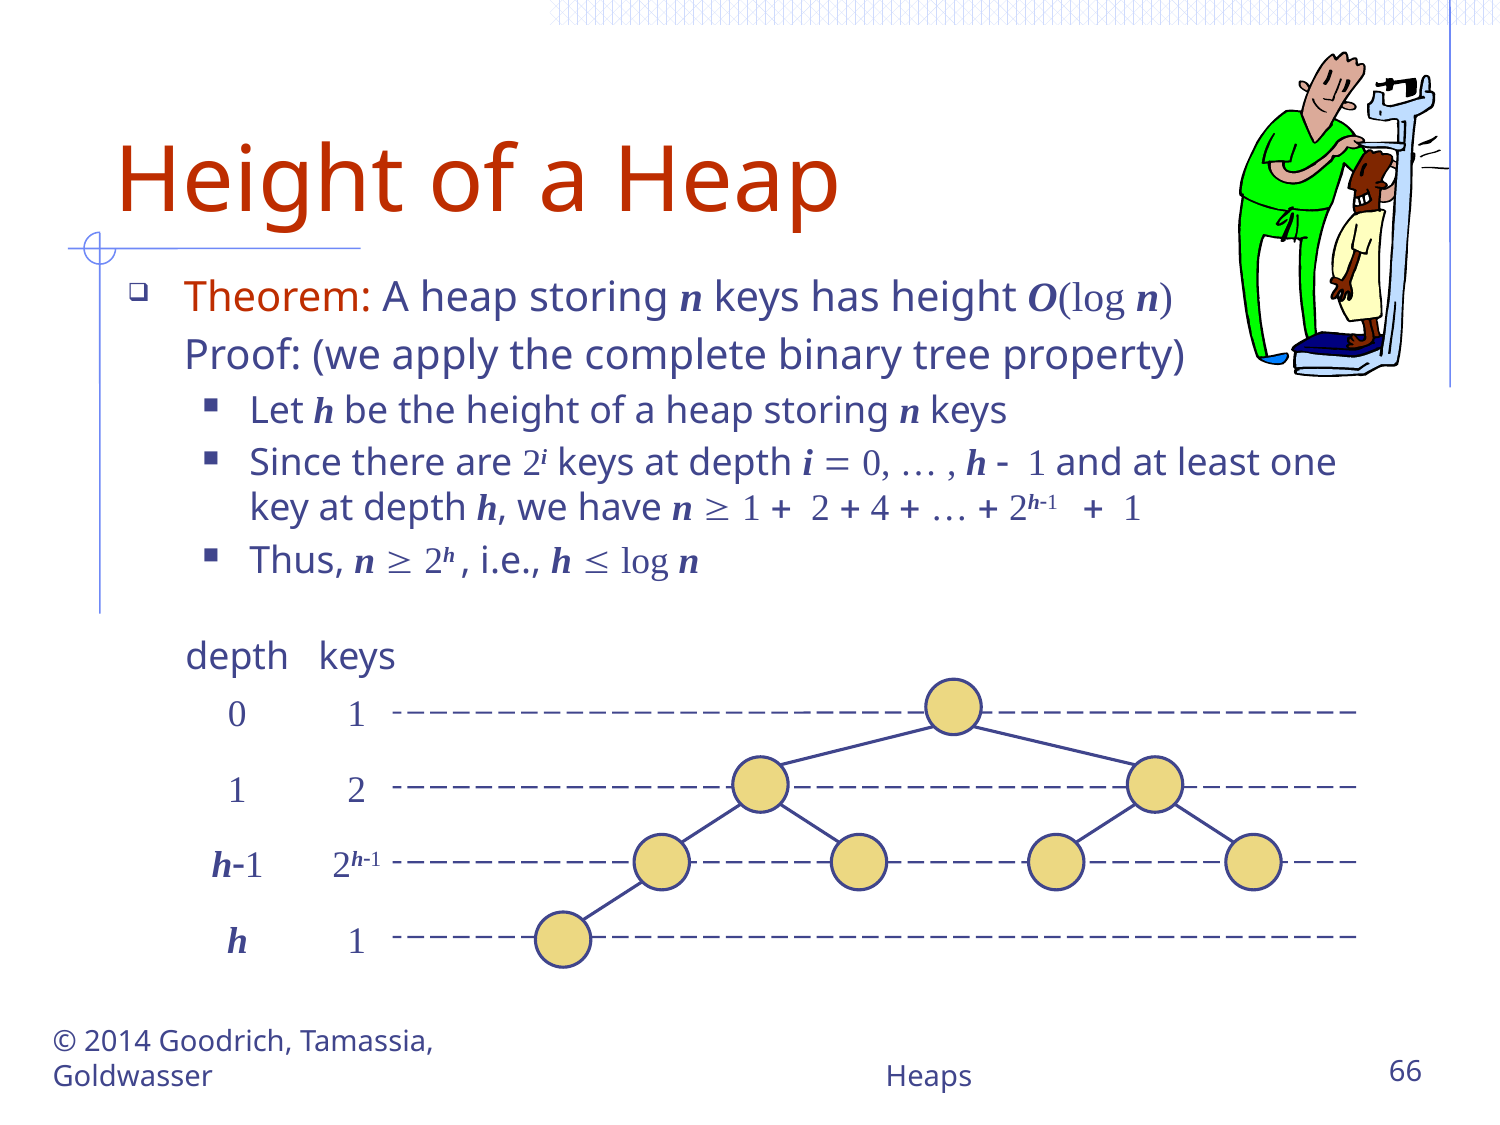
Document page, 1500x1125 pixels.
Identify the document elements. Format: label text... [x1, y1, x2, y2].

text_box 0 [213, 685, 262, 742]
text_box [779, 805, 840, 832]
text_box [681, 805, 742, 832]
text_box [732, 756, 1183, 813]
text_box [582, 883, 643, 919]
text_box [535, 911, 591, 968]
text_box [1174, 805, 1235, 832]
footer Heaps [613, 1024, 988, 1101]
text_box 2 [332, 757, 382, 818]
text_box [779, 727, 935, 764]
slide_number © 2014 Goodrich, Tamassia, Goldwasser [37, 1024, 613, 1101]
title Height of a Heap [99, 50, 1235, 238]
slide_number 66 [1124, 1024, 1438, 1101]
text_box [1237, 49, 1451, 379]
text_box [633, 834, 1282, 891]
text_box 2h-1 [317, 833, 397, 893]
text_box h [212, 908, 263, 969]
text_box h-1 [196, 832, 279, 892]
text_box 1 [213, 757, 262, 818]
text_box [925, 679, 982, 735]
list Theorem: A heap storing n keys has height O(log n) Proof: (we apply the complete binary tree property) Let h be the height of a heap storing n keys Since there are 2i keys at depth i = 0, … , h - 1 and at least one key at depth h, we have n  1 + 2 + 4 + … + 2h-1 + 1 Thus, n  2h , i.e., h  log n [112, 262, 1400, 600]
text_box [972, 727, 1136, 764]
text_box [1075, 805, 1136, 832]
text_box depth [170, 624, 305, 685]
text_box 1 [332, 908, 382, 969]
text_box keys [305, 624, 411, 685]
text_box 1 [332, 685, 382, 742]
